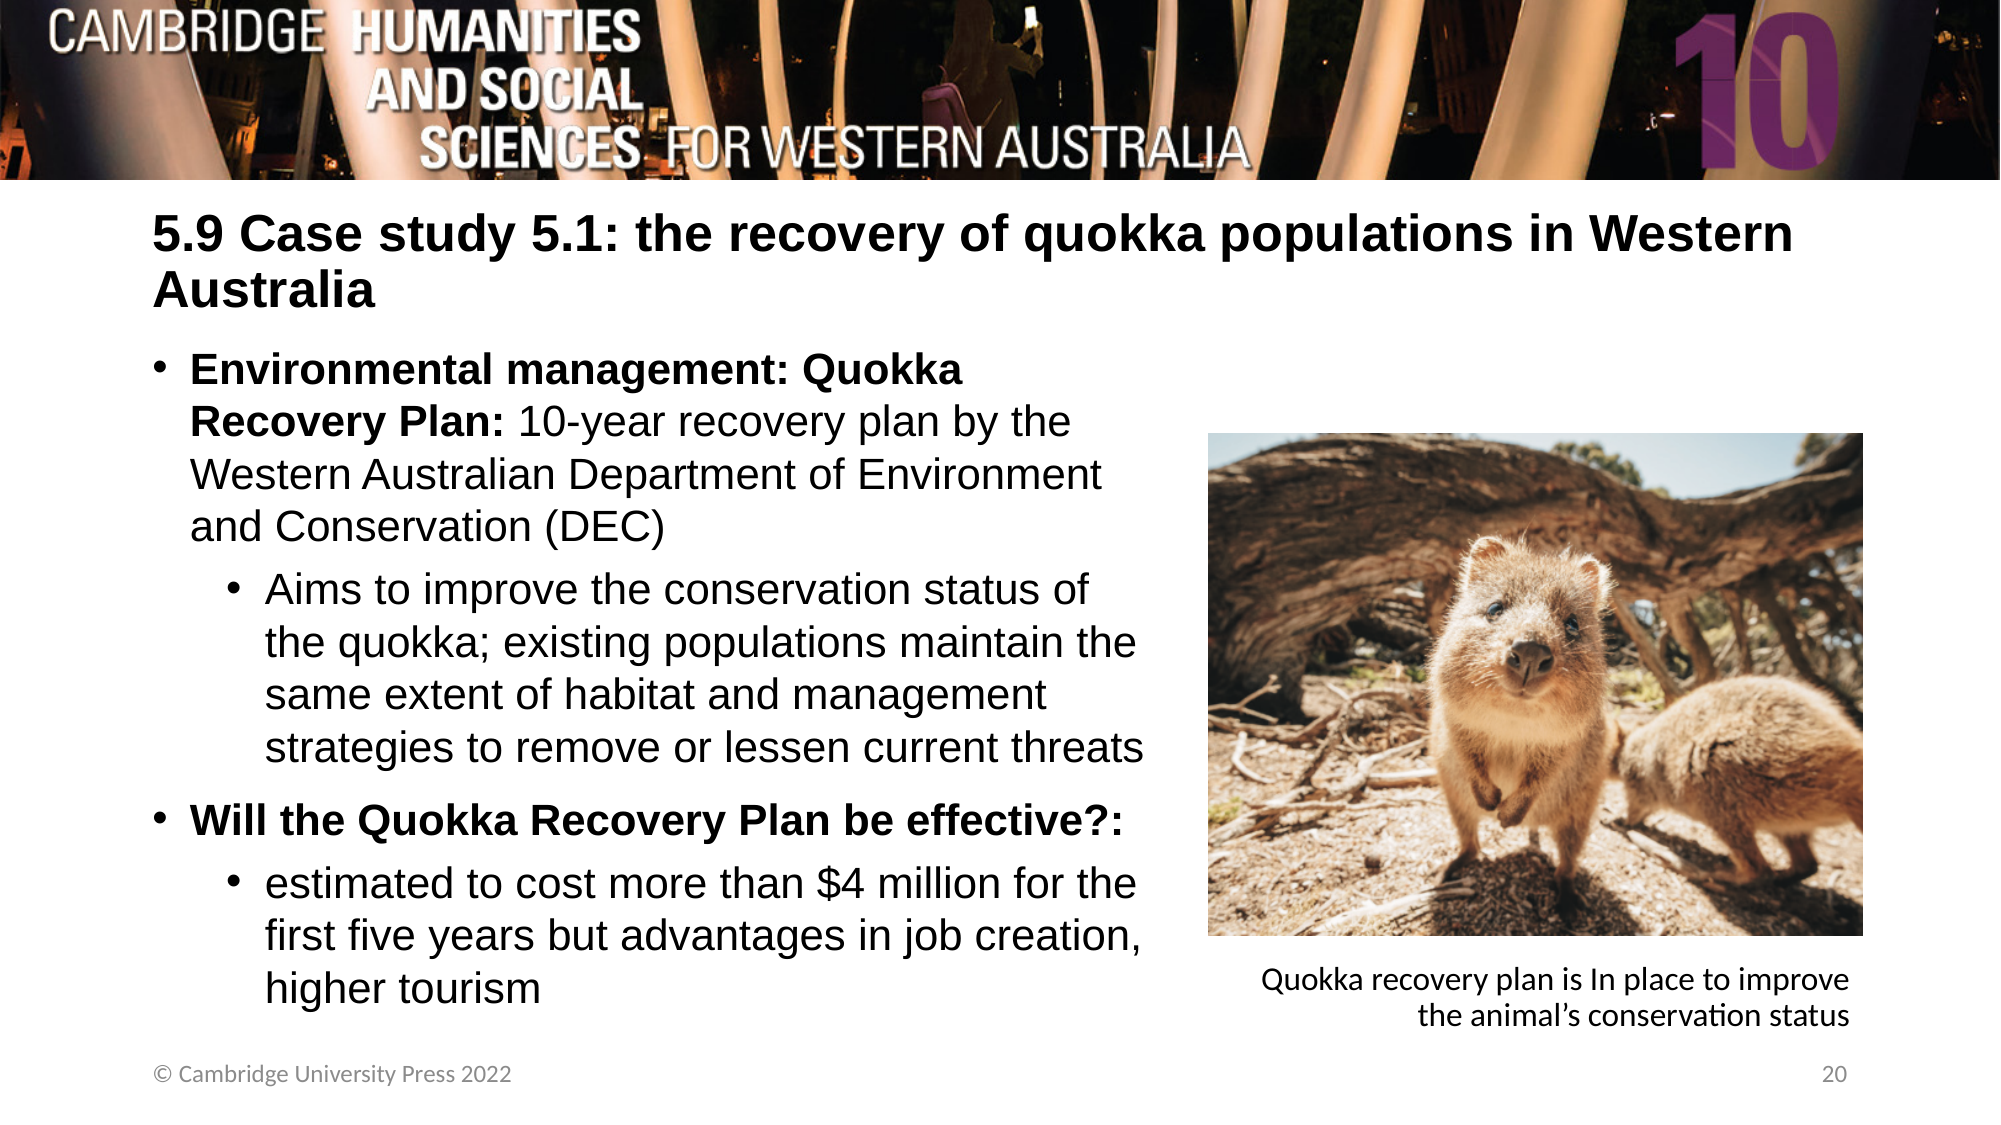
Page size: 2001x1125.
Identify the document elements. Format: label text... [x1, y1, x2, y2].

slide_number © Cambridge University Press 2022 [137, 1042, 588, 1103]
title 5.9 Case study 5.1: the recovery of quokka populations in Western Australia [137, 192, 1863, 333]
picture [1208, 433, 1863, 936]
slide_number 20 [1412, 1042, 1863, 1103]
picture [0, 0, 2000, 180]
list Environmental management: Quokka Recovery Plan: 10-year recovery plan by the Western Australian Department of Environment and Conservation (DEC) Aims to improve the conservation status of the quokka; existing populations maintain the same extent of habitat and management strategies to remove or lessen current threats Will the Quokka Recovery Plan be effective?: estimated to cost more than $4 million for the first five years but advantages in job creation, higher tourism [137, 333, 1171, 1037]
list Quokka recovery plan is In place to improve the animal’s conservation status [1010, 954, 1873, 1015]
